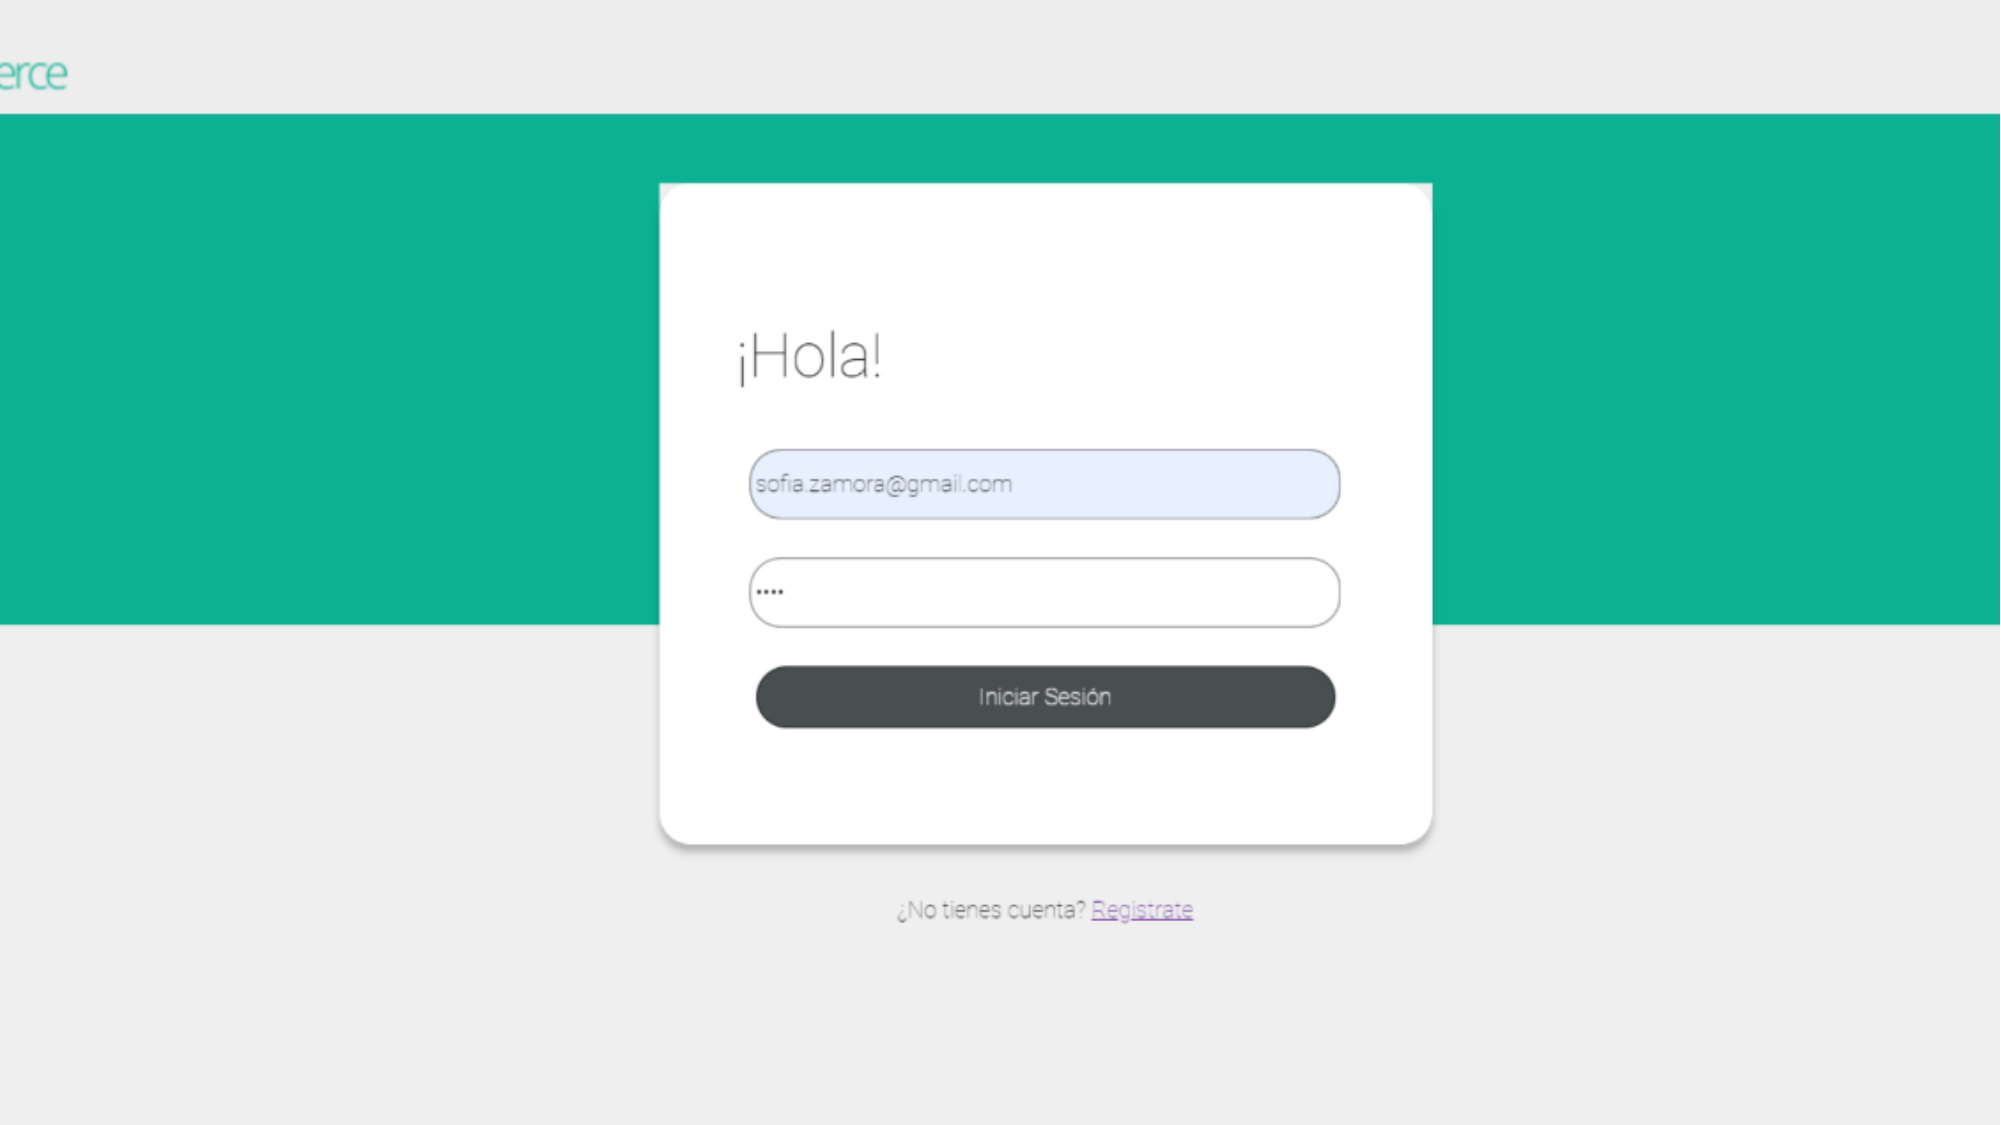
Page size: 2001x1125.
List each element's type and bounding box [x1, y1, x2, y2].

list [0, 0, 2000, 1125]
